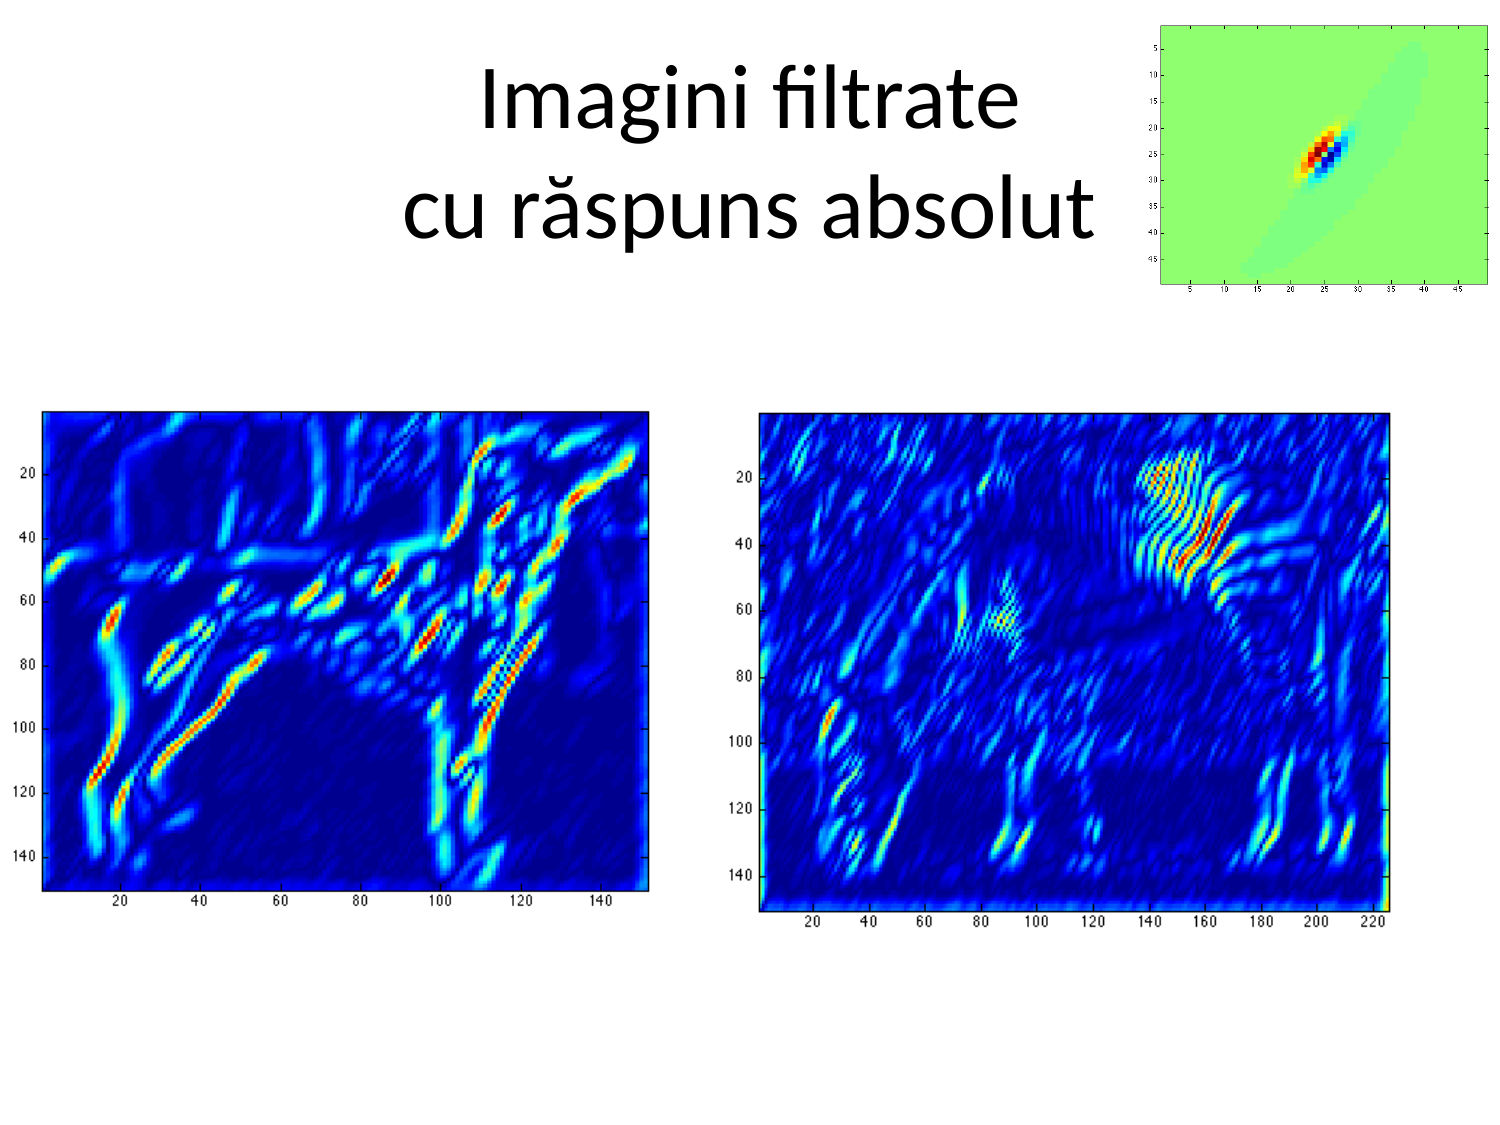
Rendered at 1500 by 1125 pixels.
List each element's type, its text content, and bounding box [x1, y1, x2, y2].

picture [1105, 1, 1500, 319]
picture [0, 368, 1466, 978]
title Imagini filtrate cu răspuns absolut [75, 0, 1425, 353]
